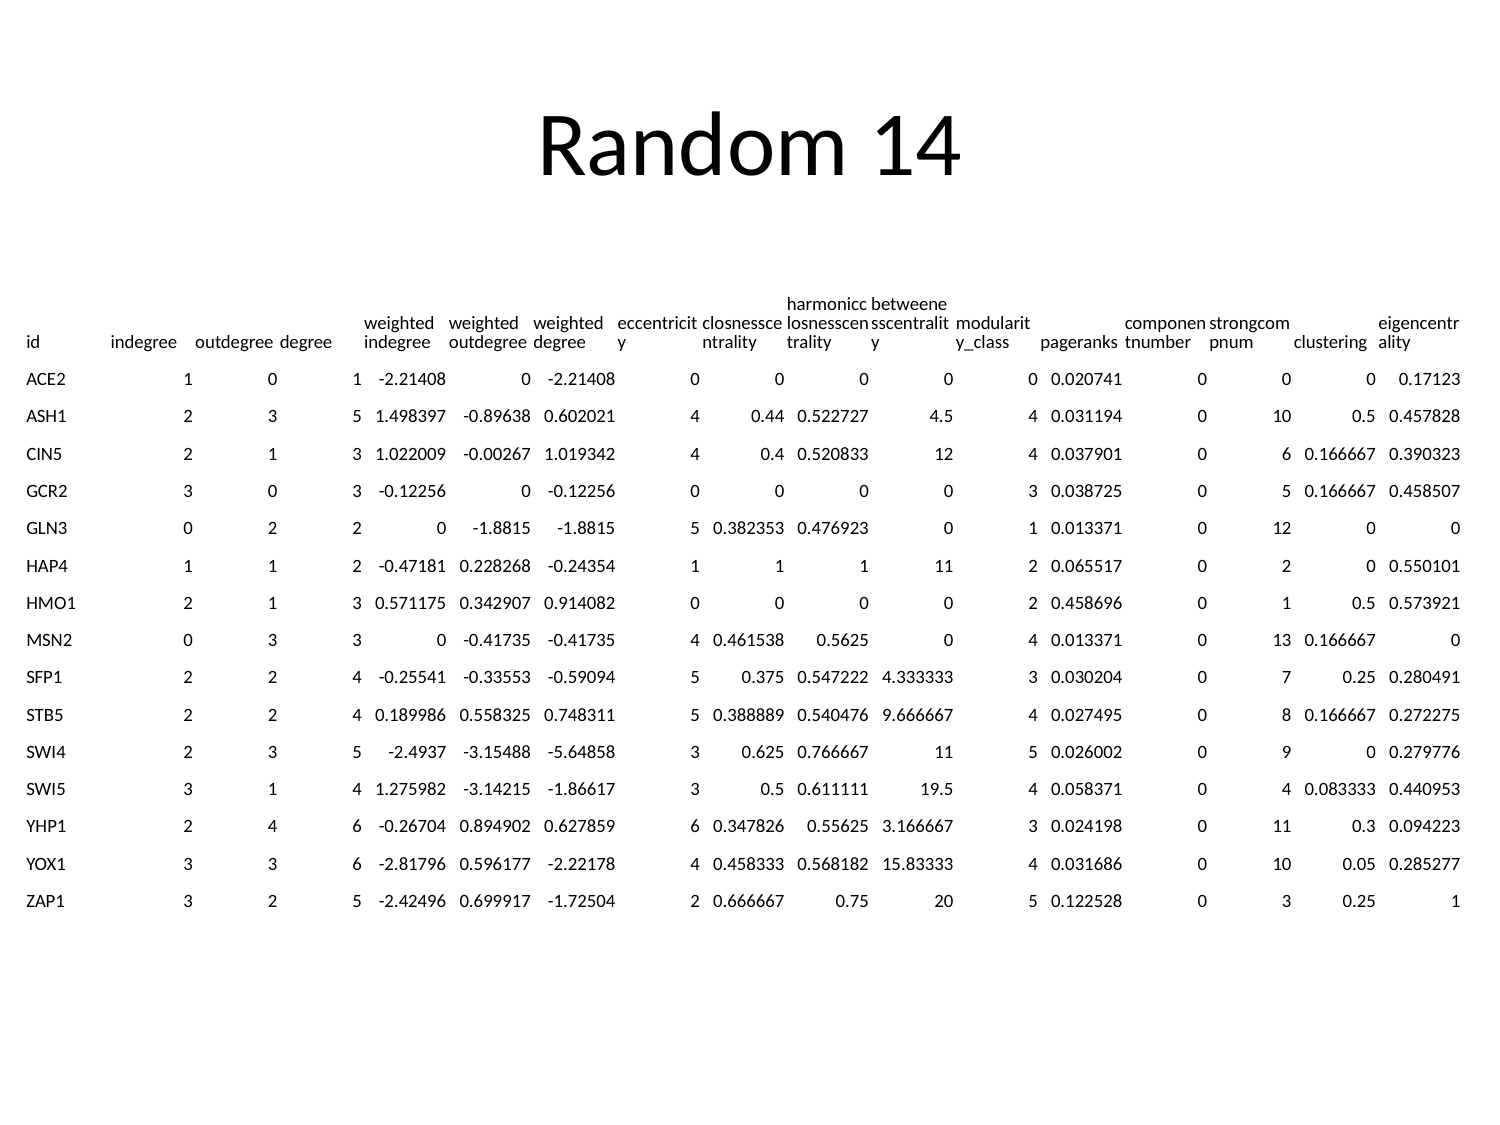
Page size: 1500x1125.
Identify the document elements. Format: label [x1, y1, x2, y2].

table_header [25, 250, 1462, 353]
title [75, 45, 1425, 233]
table_cell [25, 353, 1462, 912]
